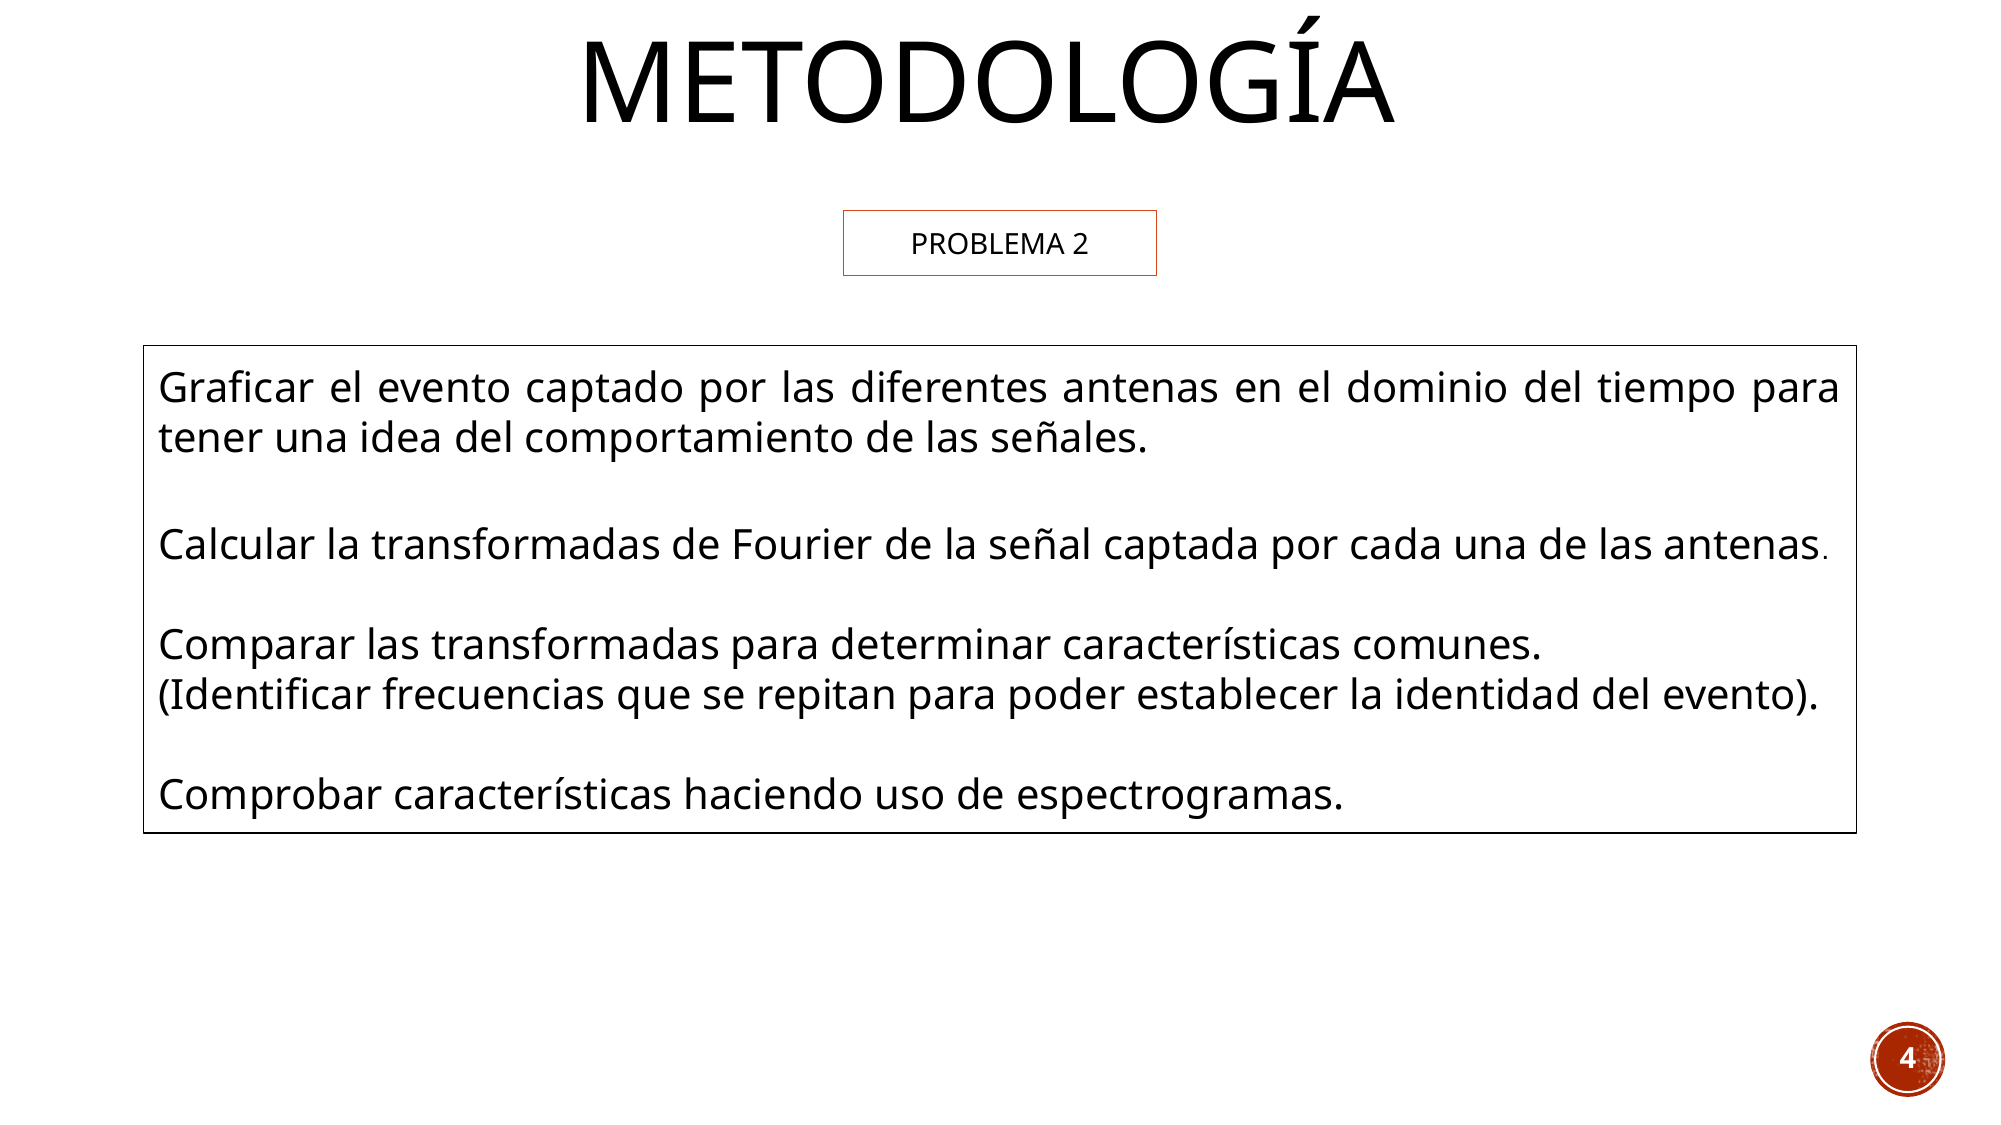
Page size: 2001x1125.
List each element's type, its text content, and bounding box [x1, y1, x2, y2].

text_box Graficar el evento captado por las diferentes antenas en el dominio del tiempo para tener una idea del comportamiento de las señales. Calcular la transformadas de Fourier de la señal captada por cada una de las antenas. Comparar las transformadas para determinar características comunes. (Identificar frecuencias que se repitan para poder establecer la identidad del evento). Comprobar características haciendo uso de espectrogramas. [143, 345, 1857, 833]
picture [1884, 1089, 1931, 1097]
slide_number 4 [1855, 1028, 1961, 1089]
title METODOLOGÍA [161, 0, 1812, 174]
text_box PROBLEMA 2 [843, 210, 1157, 276]
picture [1887, 1021, 1929, 1028]
